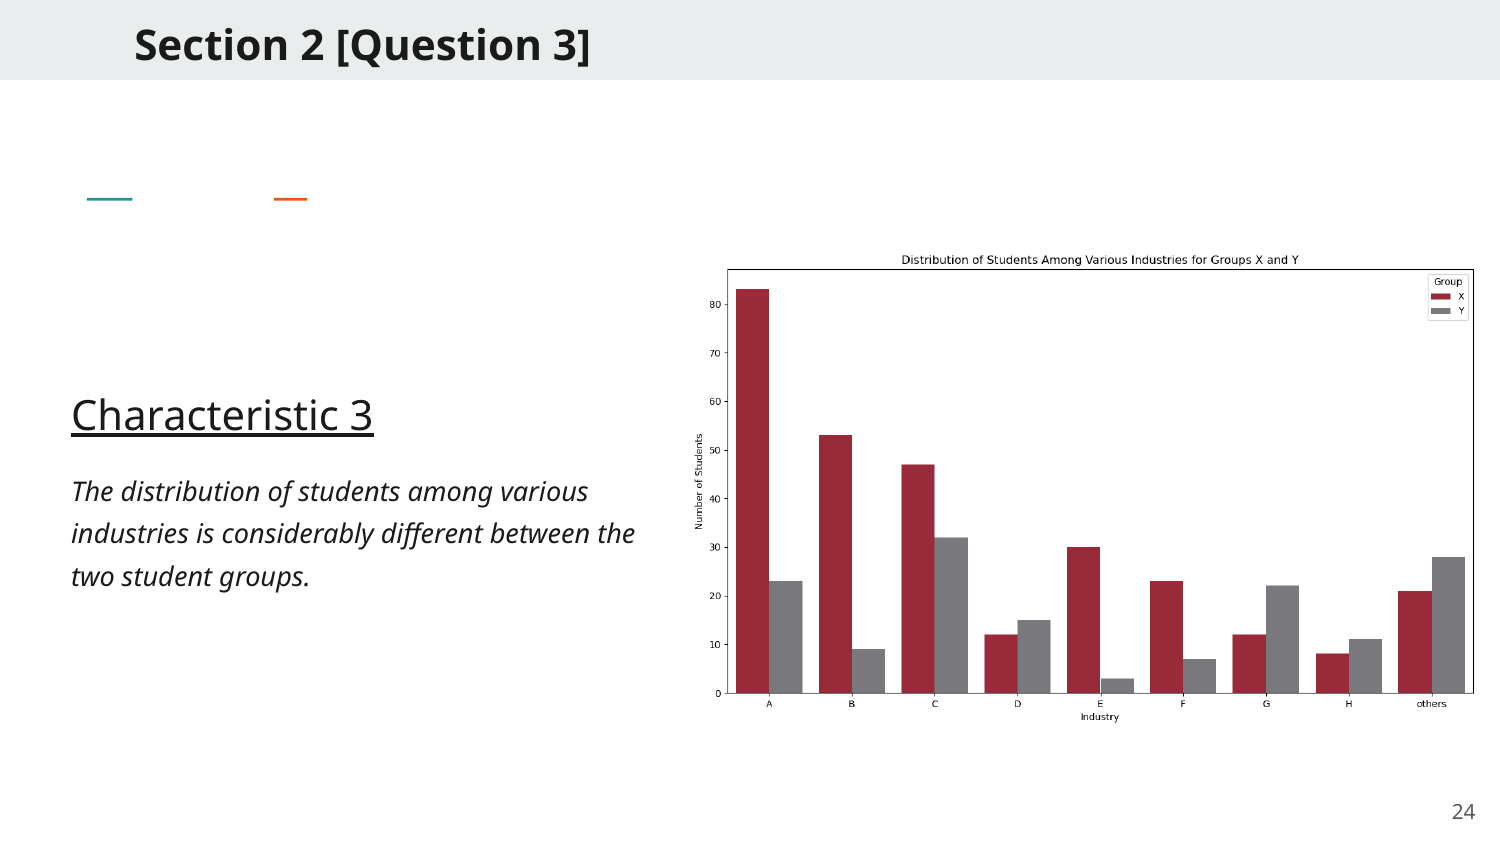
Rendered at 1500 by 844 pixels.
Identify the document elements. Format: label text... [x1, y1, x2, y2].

slide_number ‹#› [1400, 779, 1491, 844]
list Characteristic 3 The distribution of students among various industries is considerably different between the two student groups. [56, 172, 683, 799]
picture [668, 237, 1500, 734]
title Section 2 [Question 3] [119, 0, 1381, 88]
